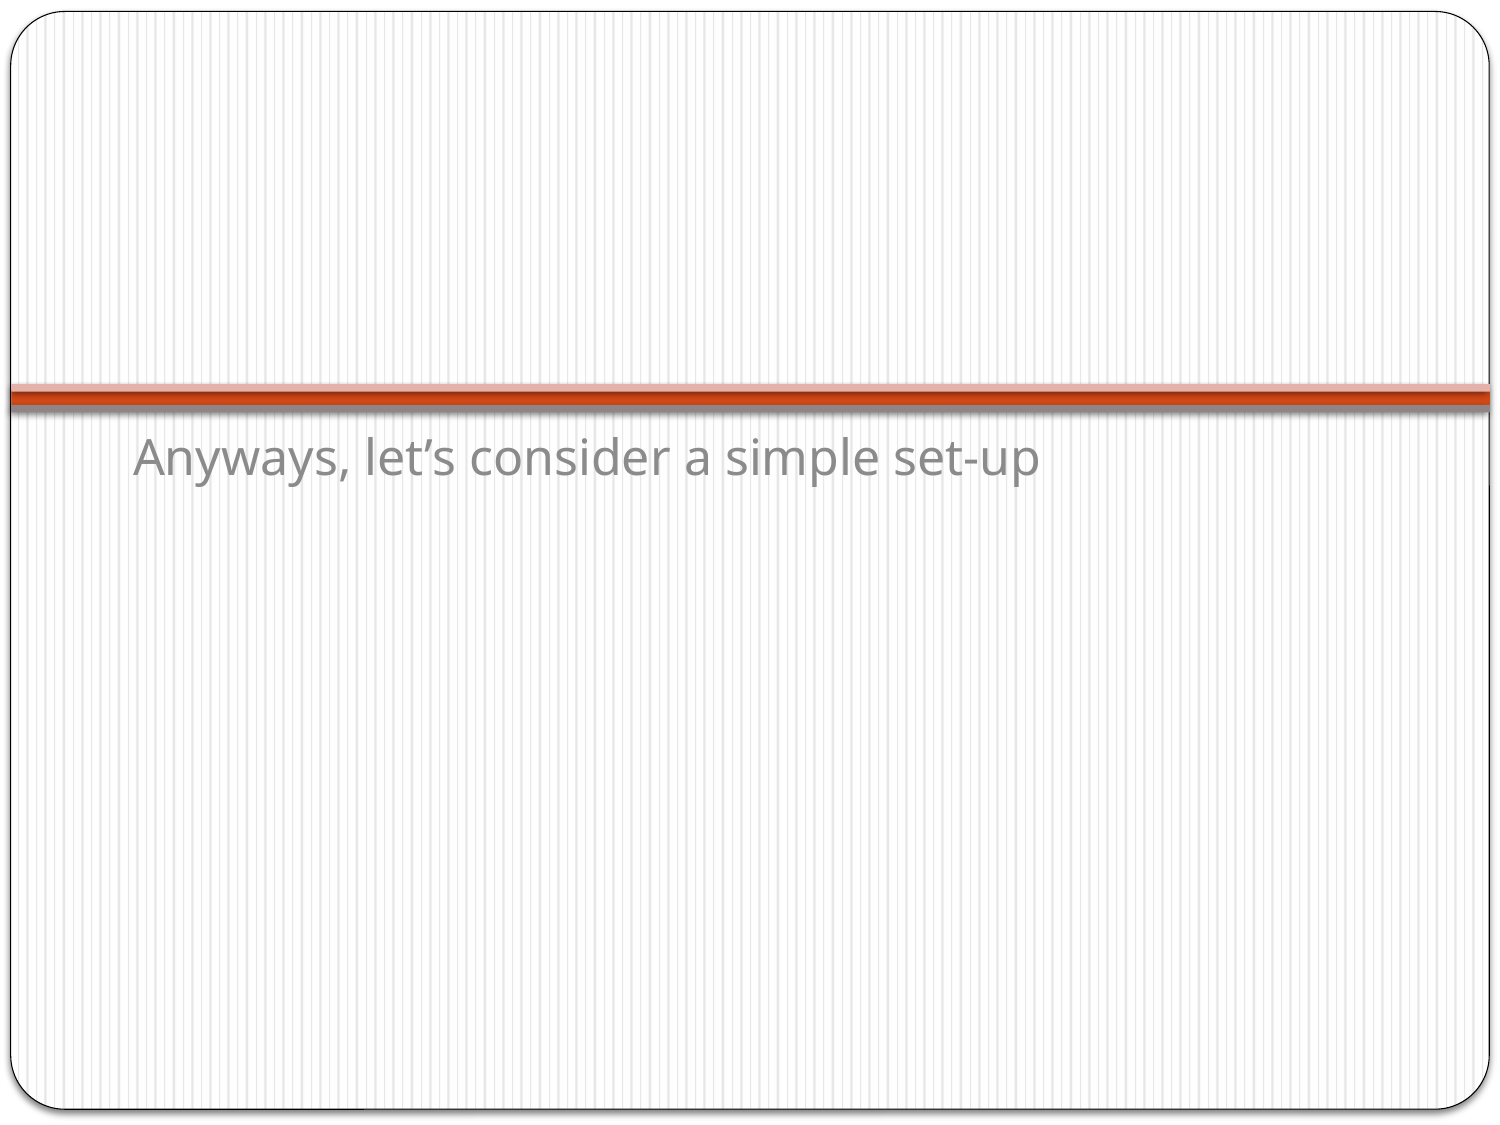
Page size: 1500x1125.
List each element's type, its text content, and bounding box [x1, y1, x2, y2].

list Anyways, let’s consider a simple set-up [118, 417, 1394, 638]
